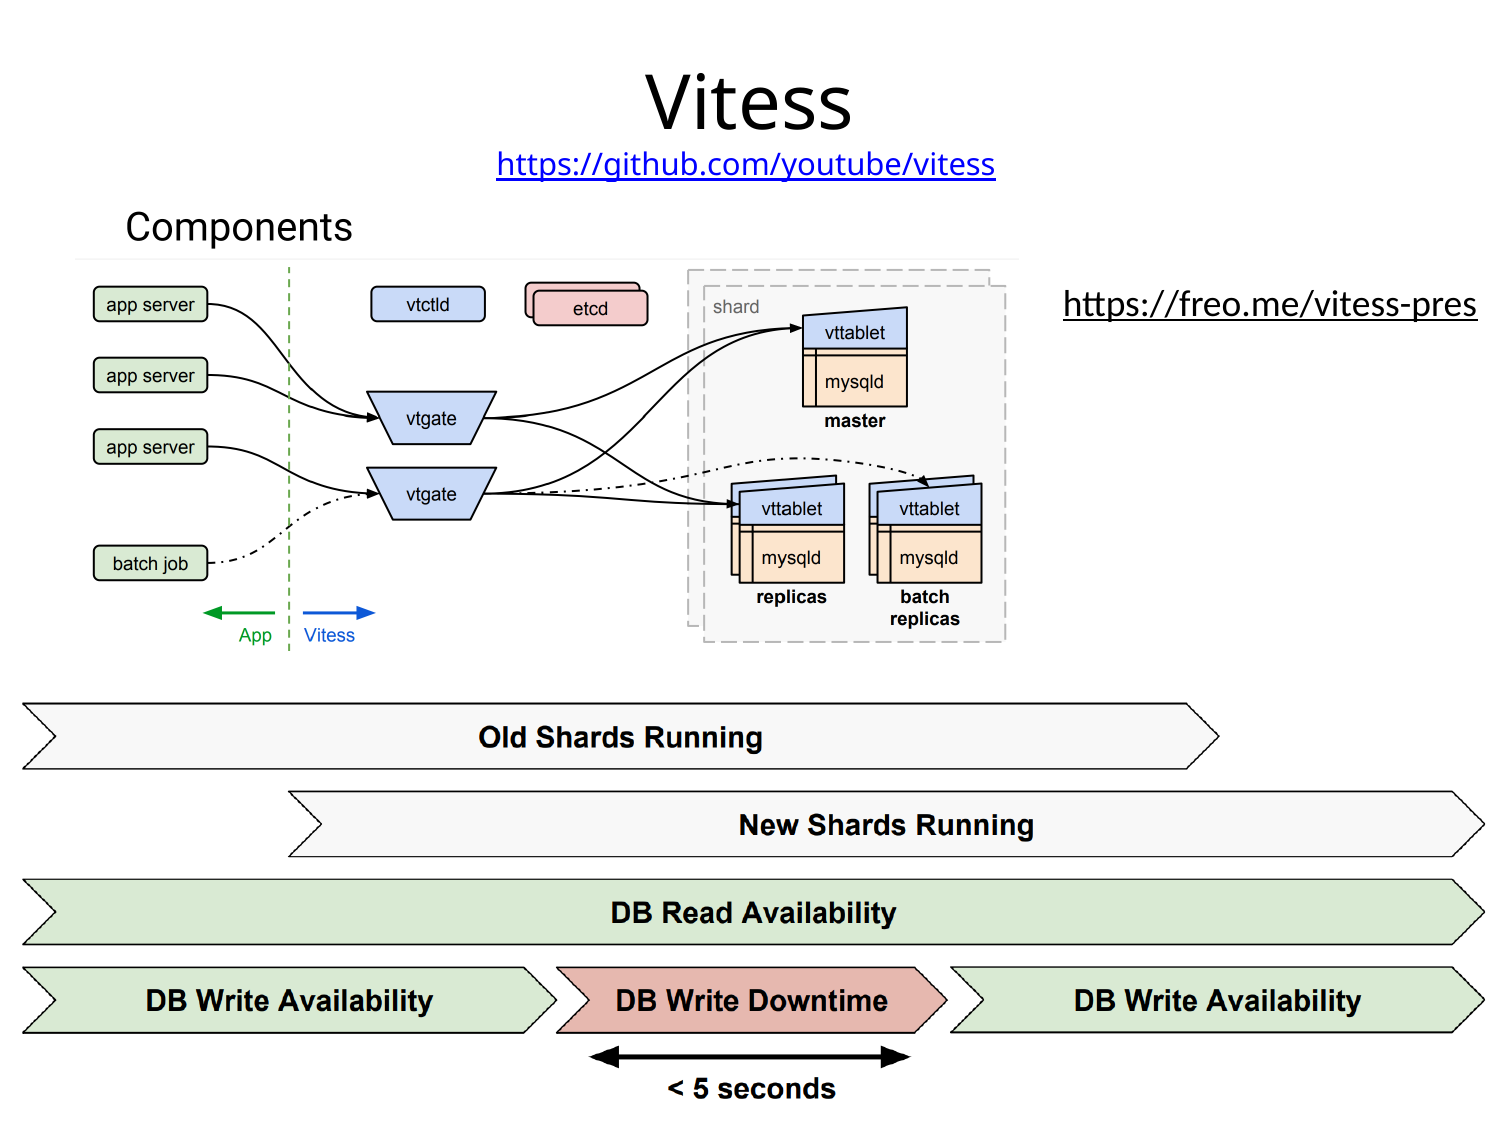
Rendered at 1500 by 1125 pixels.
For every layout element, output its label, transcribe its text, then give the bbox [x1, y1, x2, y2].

picture [74, 181, 1019, 652]
picture [0, 678, 1500, 1125]
title Vitess https://github.com/youtube/vitess [75, 45, 1425, 233]
text_box https://freo.me/vitess-pres [1048, 271, 1500, 331]
